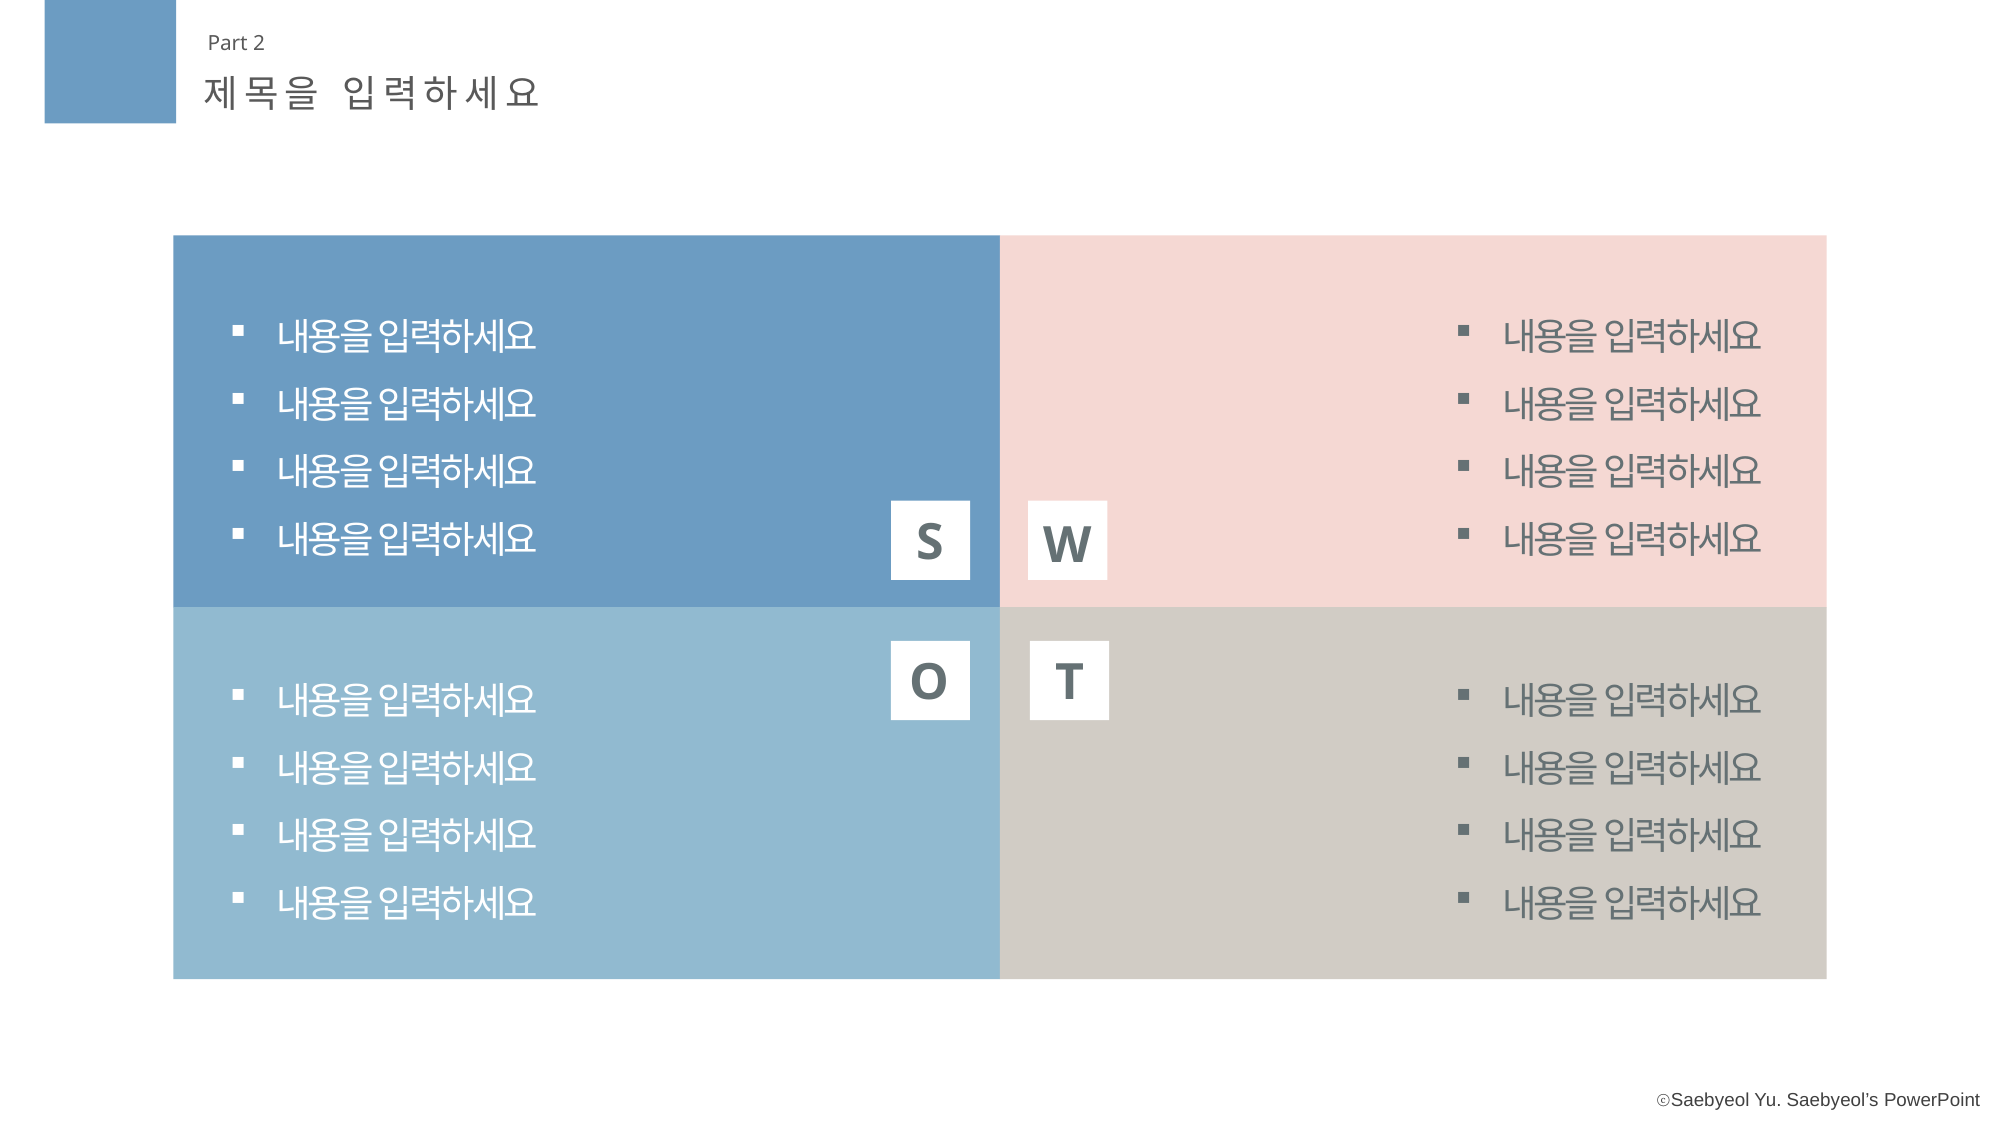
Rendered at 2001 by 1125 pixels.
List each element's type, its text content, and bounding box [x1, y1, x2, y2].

text_box W [1028, 505, 1107, 580]
text_box 제목을 입력하세요 [188, 62, 555, 123]
text_box O [895, 642, 965, 718]
text_box 내용을 입력하세요 내용을 입력하세요 내용을 입력하세요 내용을 입력하세요 [214, 647, 722, 933]
text_box 내용을 입력하세요 내용을 입력하세요 내용을 입력하세요 내용을 입력하세요 [1368, 647, 1779, 933]
text_box T [1040, 642, 1099, 718]
text_box [890, 500, 971, 581]
text_box [1029, 640, 1110, 721]
text_box [172, 606, 999, 980]
text_box [1027, 500, 1108, 581]
text_box 내용을 입력하세요 내용을 입력하세요 내용을 입력하세요 내용을 입력하세요 [214, 283, 722, 568]
text_box [890, 640, 971, 721]
text_box [999, 606, 1828, 980]
text_box [172, 234, 999, 606]
text_box S [901, 502, 959, 578]
text_box Part 2 [192, 22, 280, 62]
text_box [999, 234, 1828, 606]
text_box [44, 0, 177, 124]
text_box 내용을 입력하세요 내용을 입력하세요 내용을 입력하세요 내용을 입력하세요 [1293, 283, 1779, 568]
